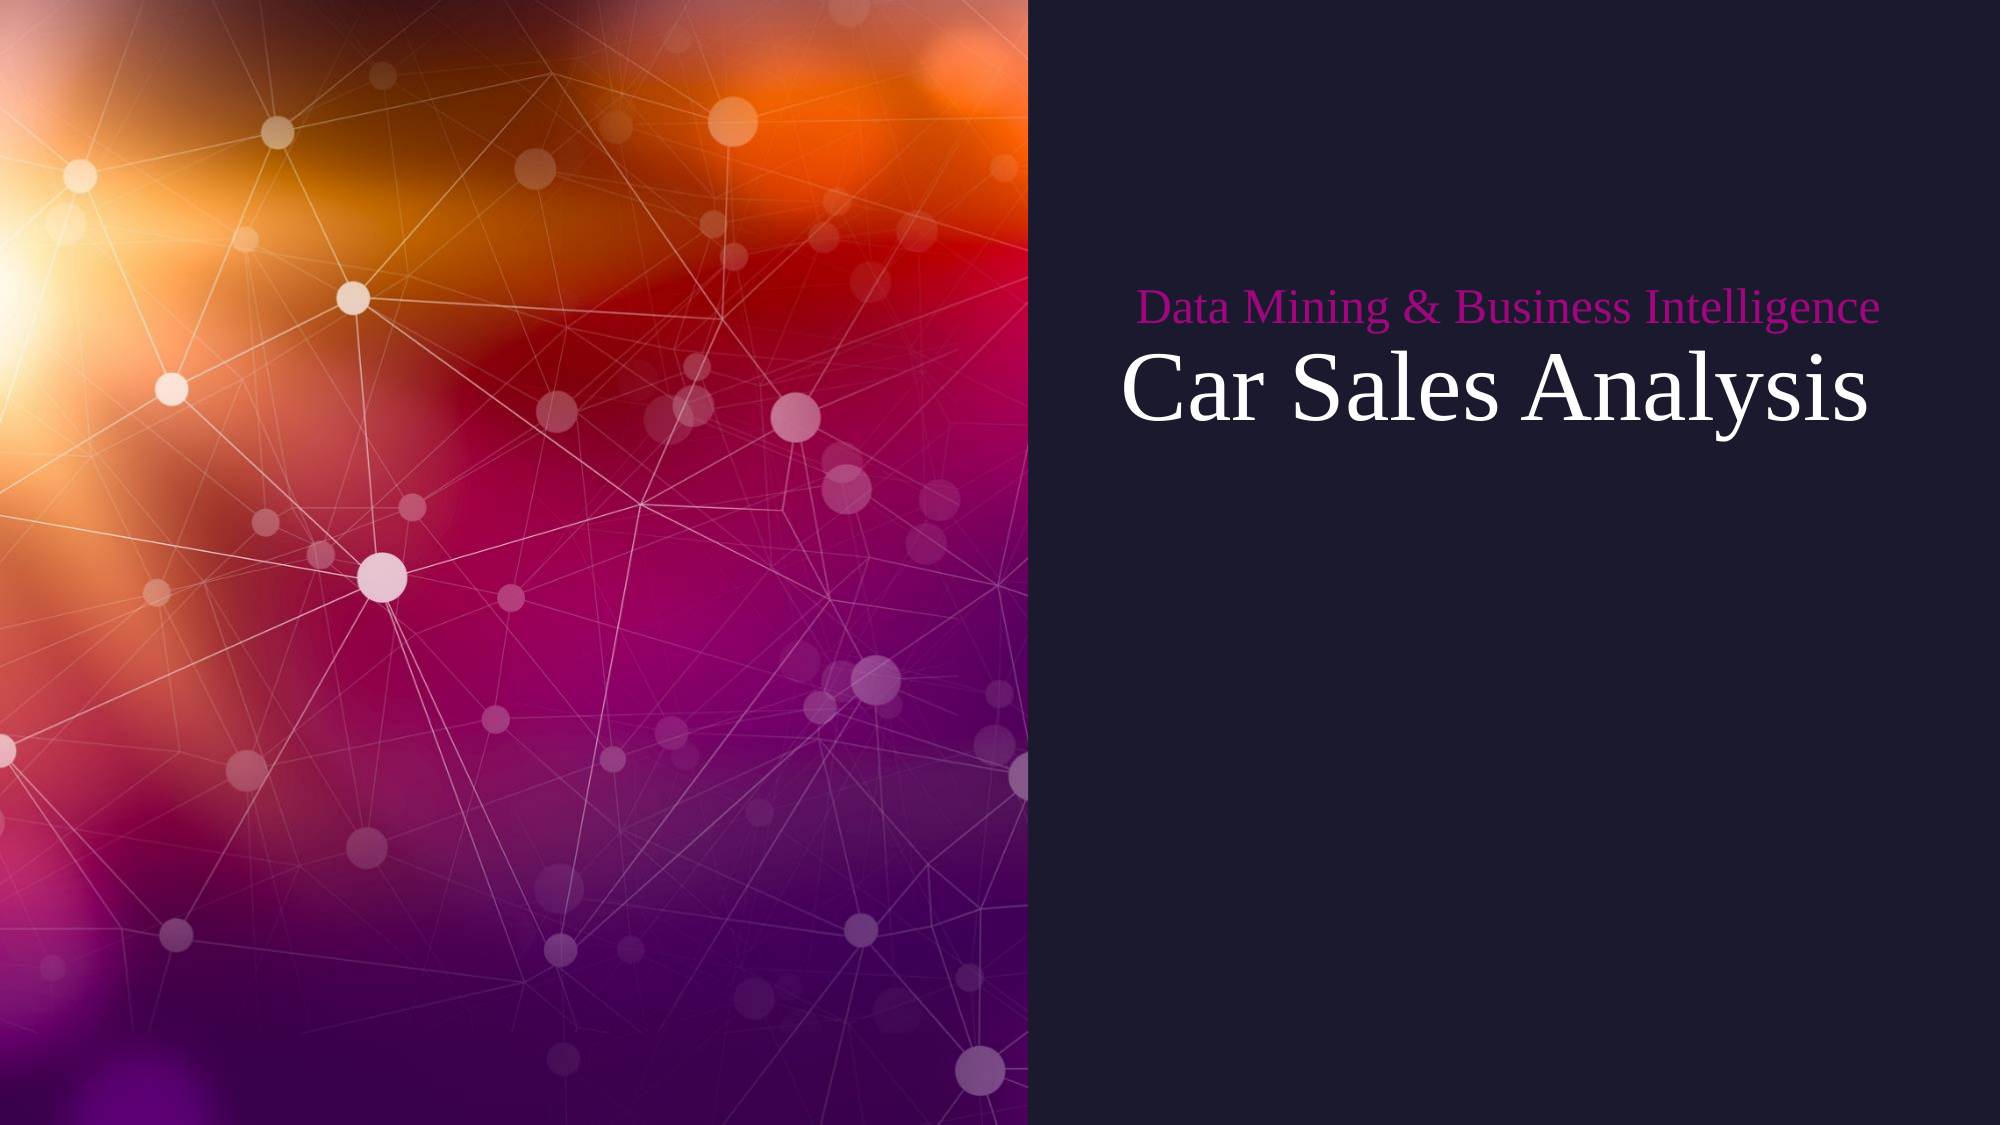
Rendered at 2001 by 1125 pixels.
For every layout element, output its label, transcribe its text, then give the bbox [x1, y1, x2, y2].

picture [0, 0, 1029, 1125]
title Data Mining & Business Intelligence Car Sales Analysis [1049, 33, 1968, 810]
